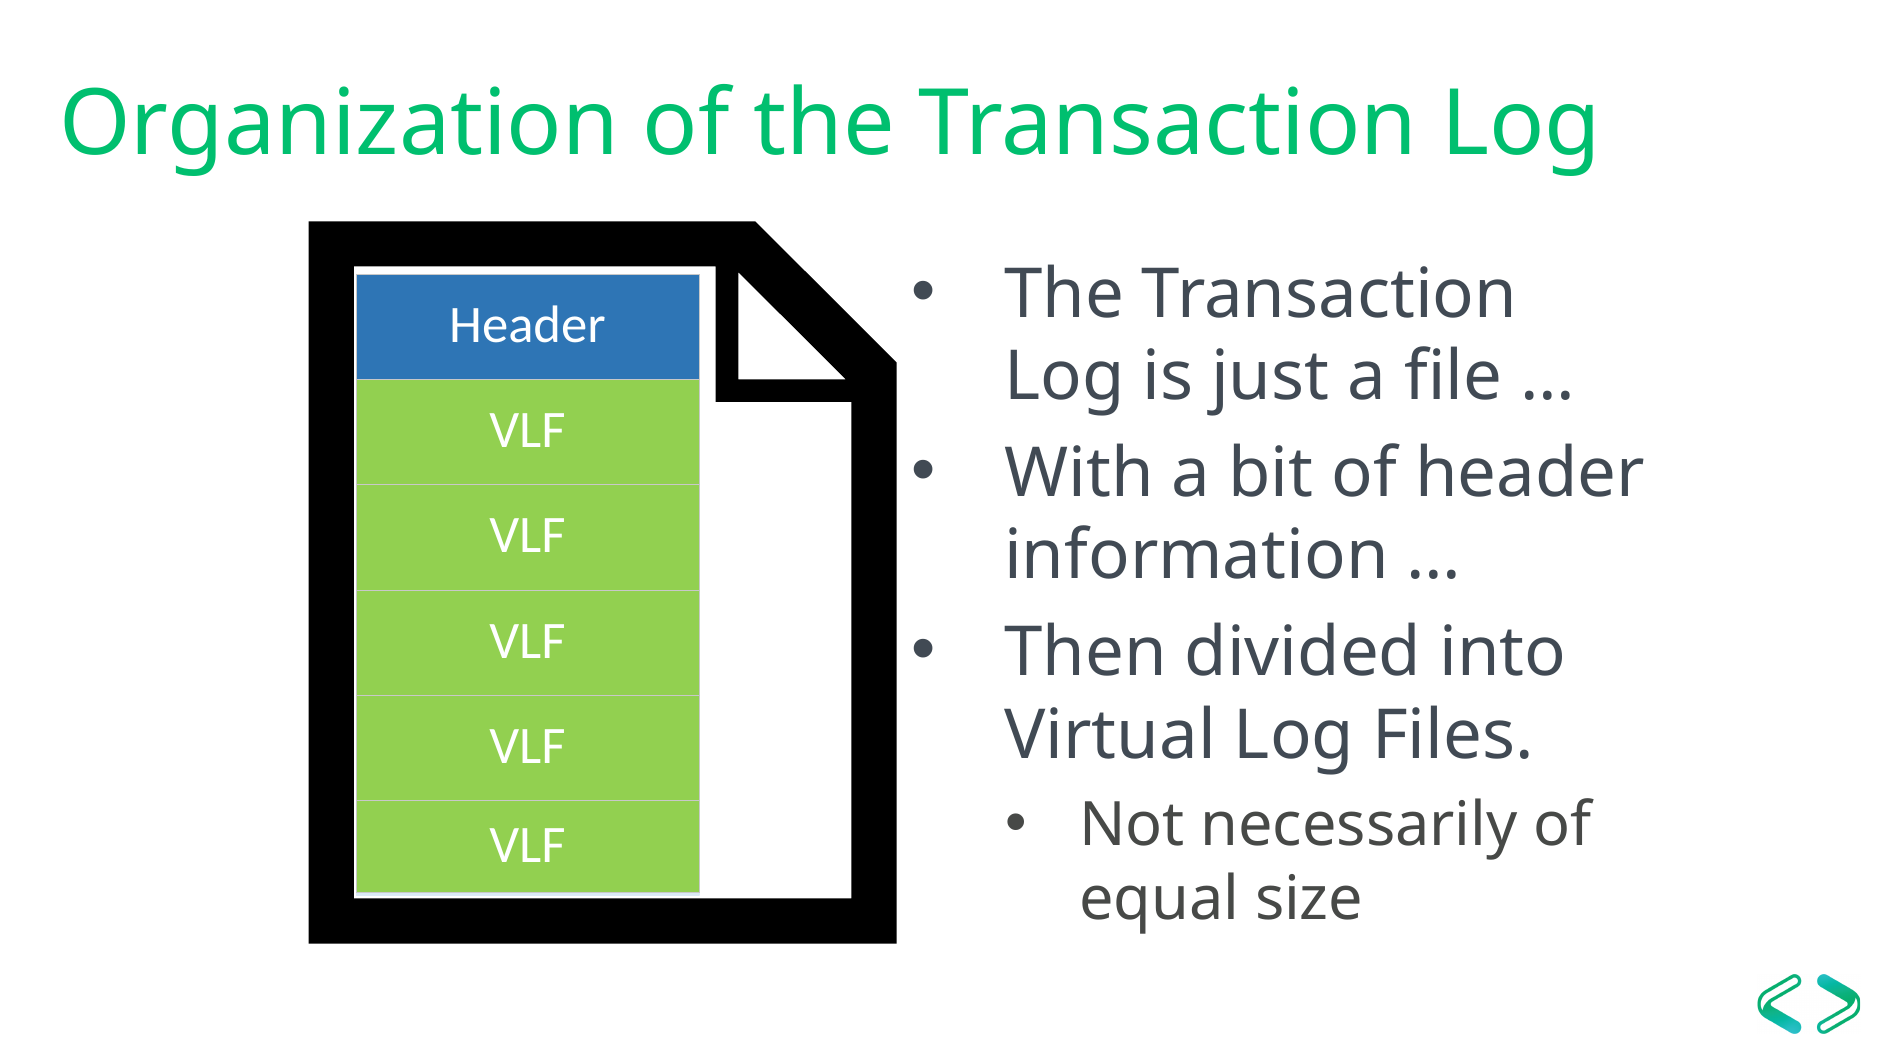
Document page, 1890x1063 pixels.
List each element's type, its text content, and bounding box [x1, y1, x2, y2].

picture [306, 219, 899, 946]
title Organization of the Transaction Log [59, 59, 1831, 178]
list The Transaction Log is just a file … With a bit of header information … Then divided into Virtual Log Files. Not necessarily of equal size [910, 248, 1650, 950]
